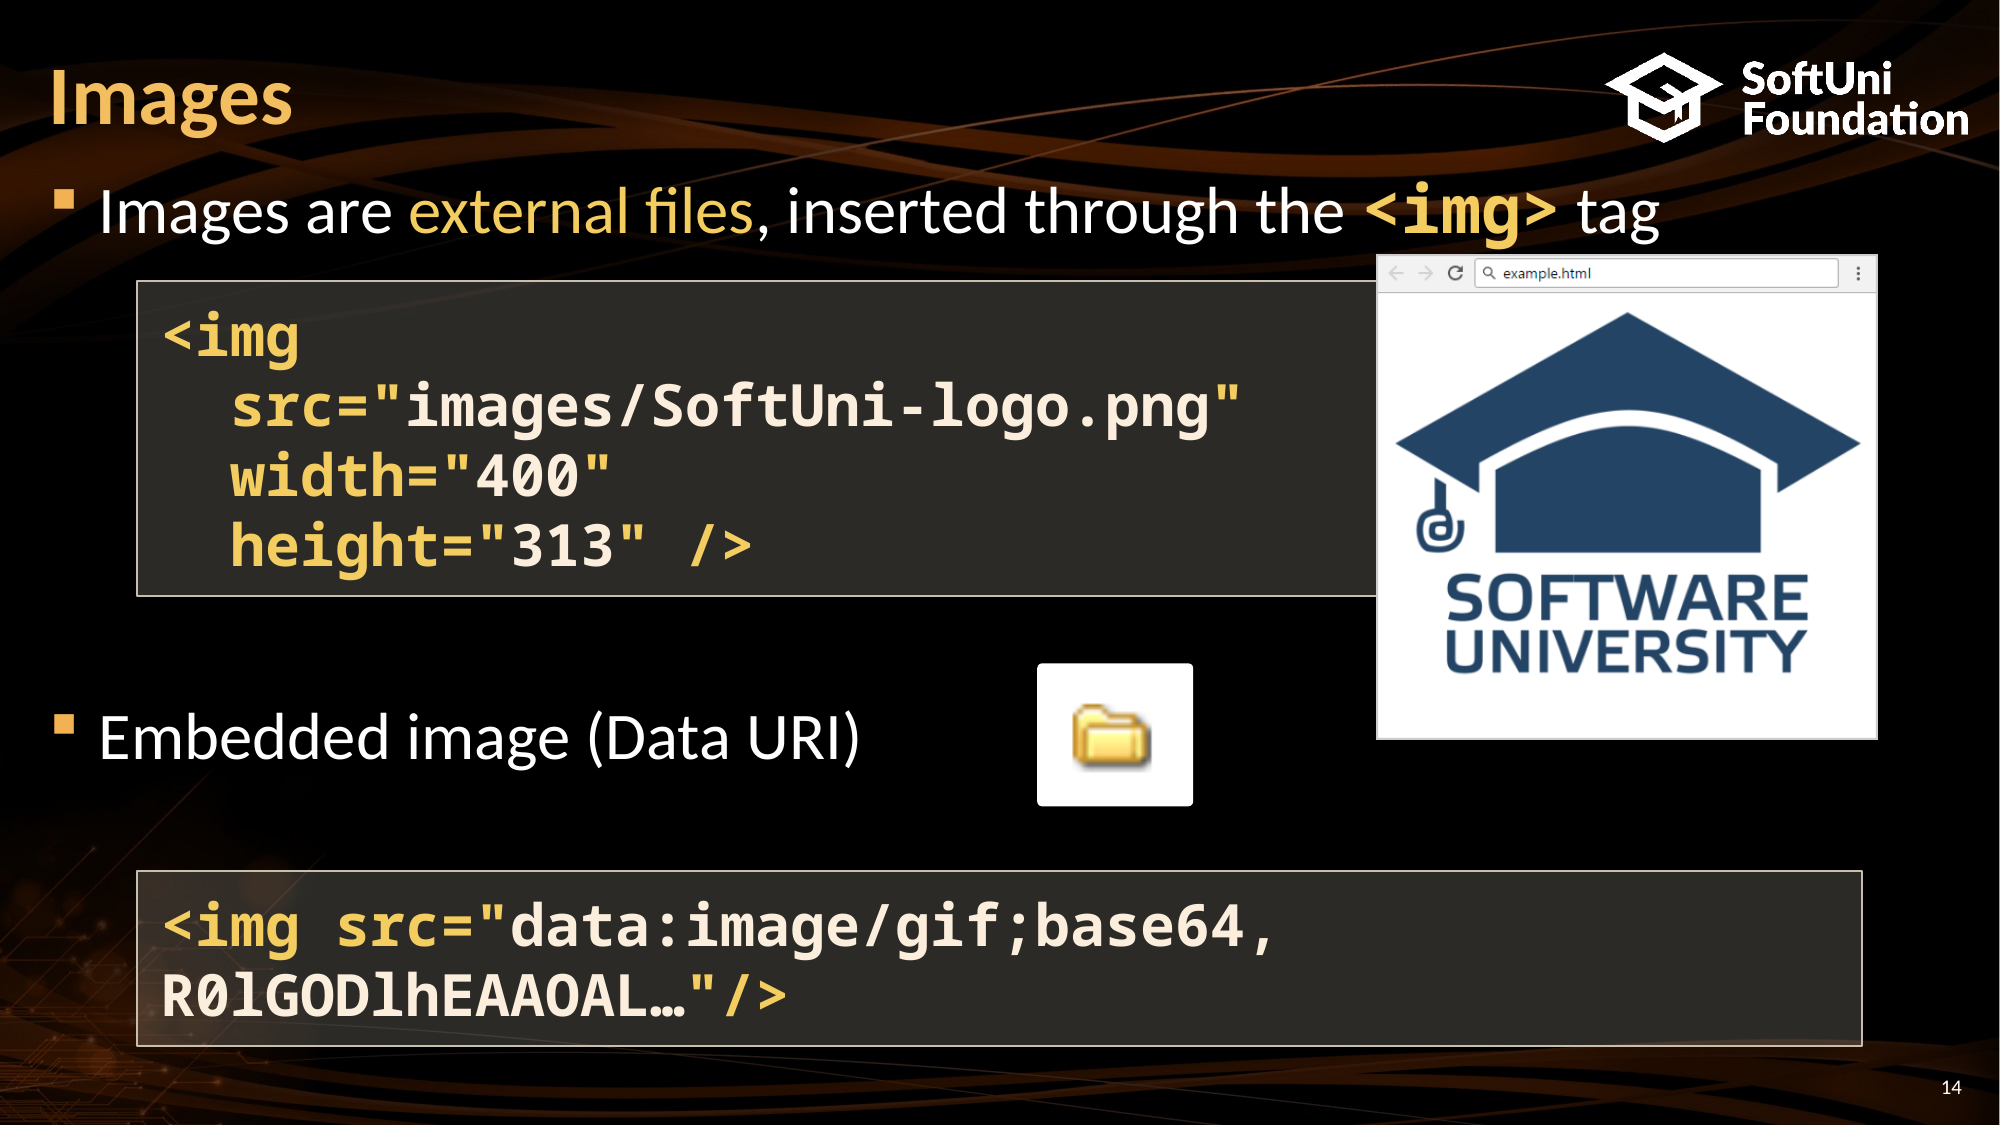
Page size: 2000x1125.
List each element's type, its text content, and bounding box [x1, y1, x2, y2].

text_box <img src="images/SoftUni-logo.png" width="400" height="313" /> [137, 280, 1376, 596]
slide_number 14 [1897, 1075, 1968, 1103]
title Images [30, 6, 1602, 189]
text_box <img src="data:image/gif;base64, R0lGODlhEAAOAL…"/> [137, 870, 1863, 1046]
picture [0, 0, 2000, 1125]
list Images are external files, inserted through the <img> tag Embedded image (Data URI) [31, 161, 1968, 1075]
